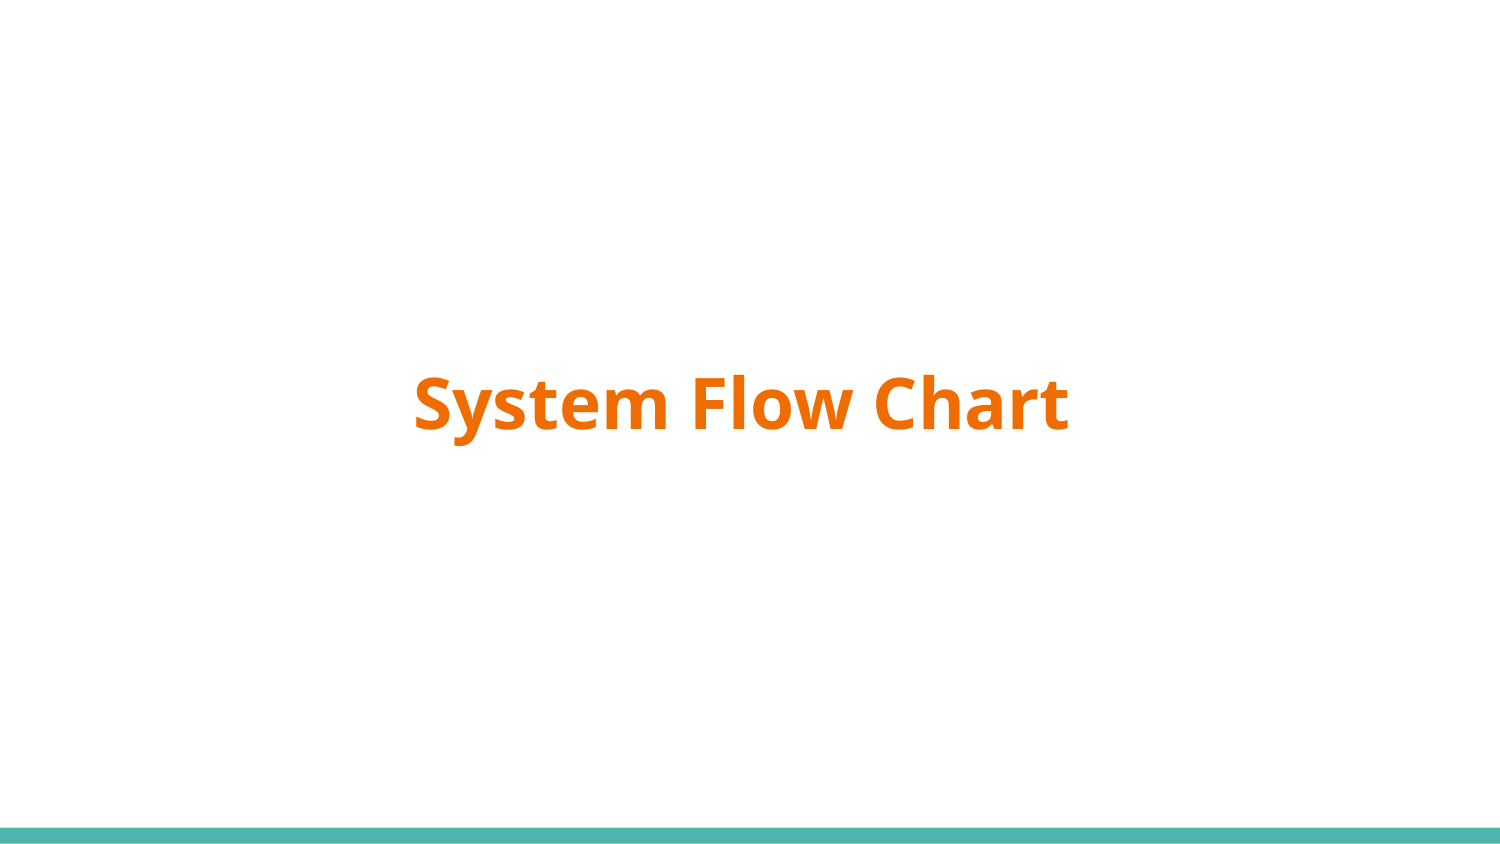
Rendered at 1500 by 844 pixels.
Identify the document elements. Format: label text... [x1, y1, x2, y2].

title System Flow Chart [43, 342, 1442, 459]
